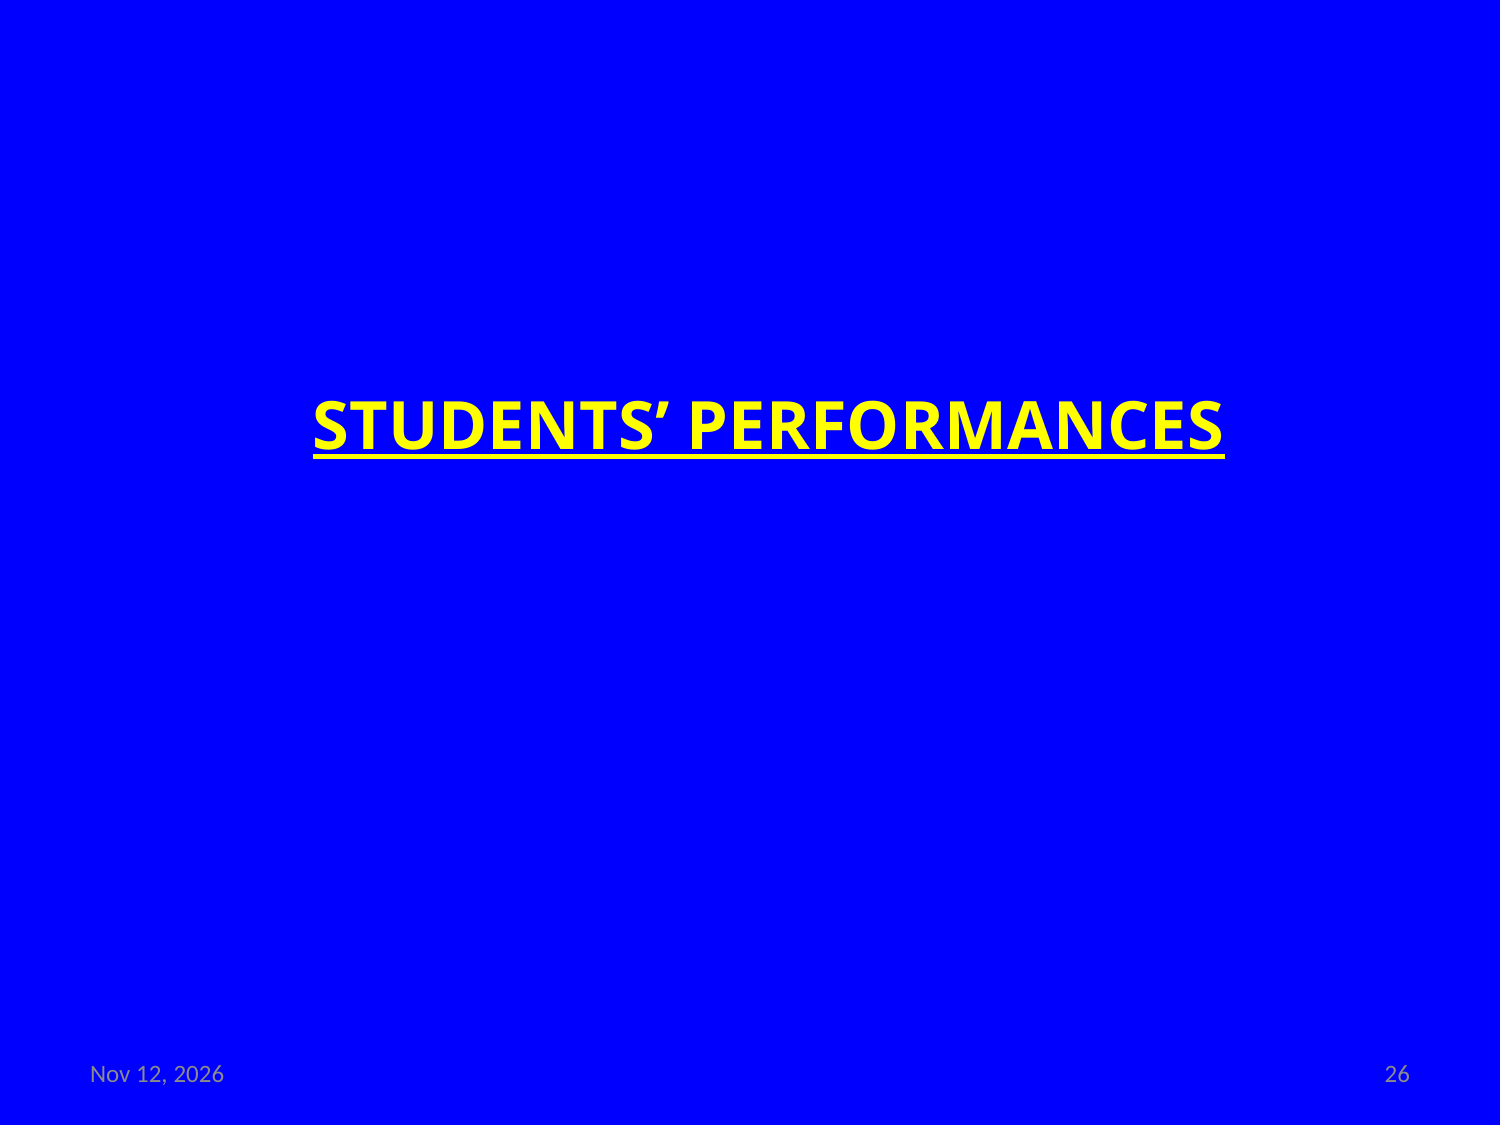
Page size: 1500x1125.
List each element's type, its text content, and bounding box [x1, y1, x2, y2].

slide_number 23-Nov-21 [75, 1042, 425, 1103]
slide_number 26 [1074, 1042, 1425, 1103]
list STUDENTS’ PERFORMANCES [112, 375, 1425, 538]
